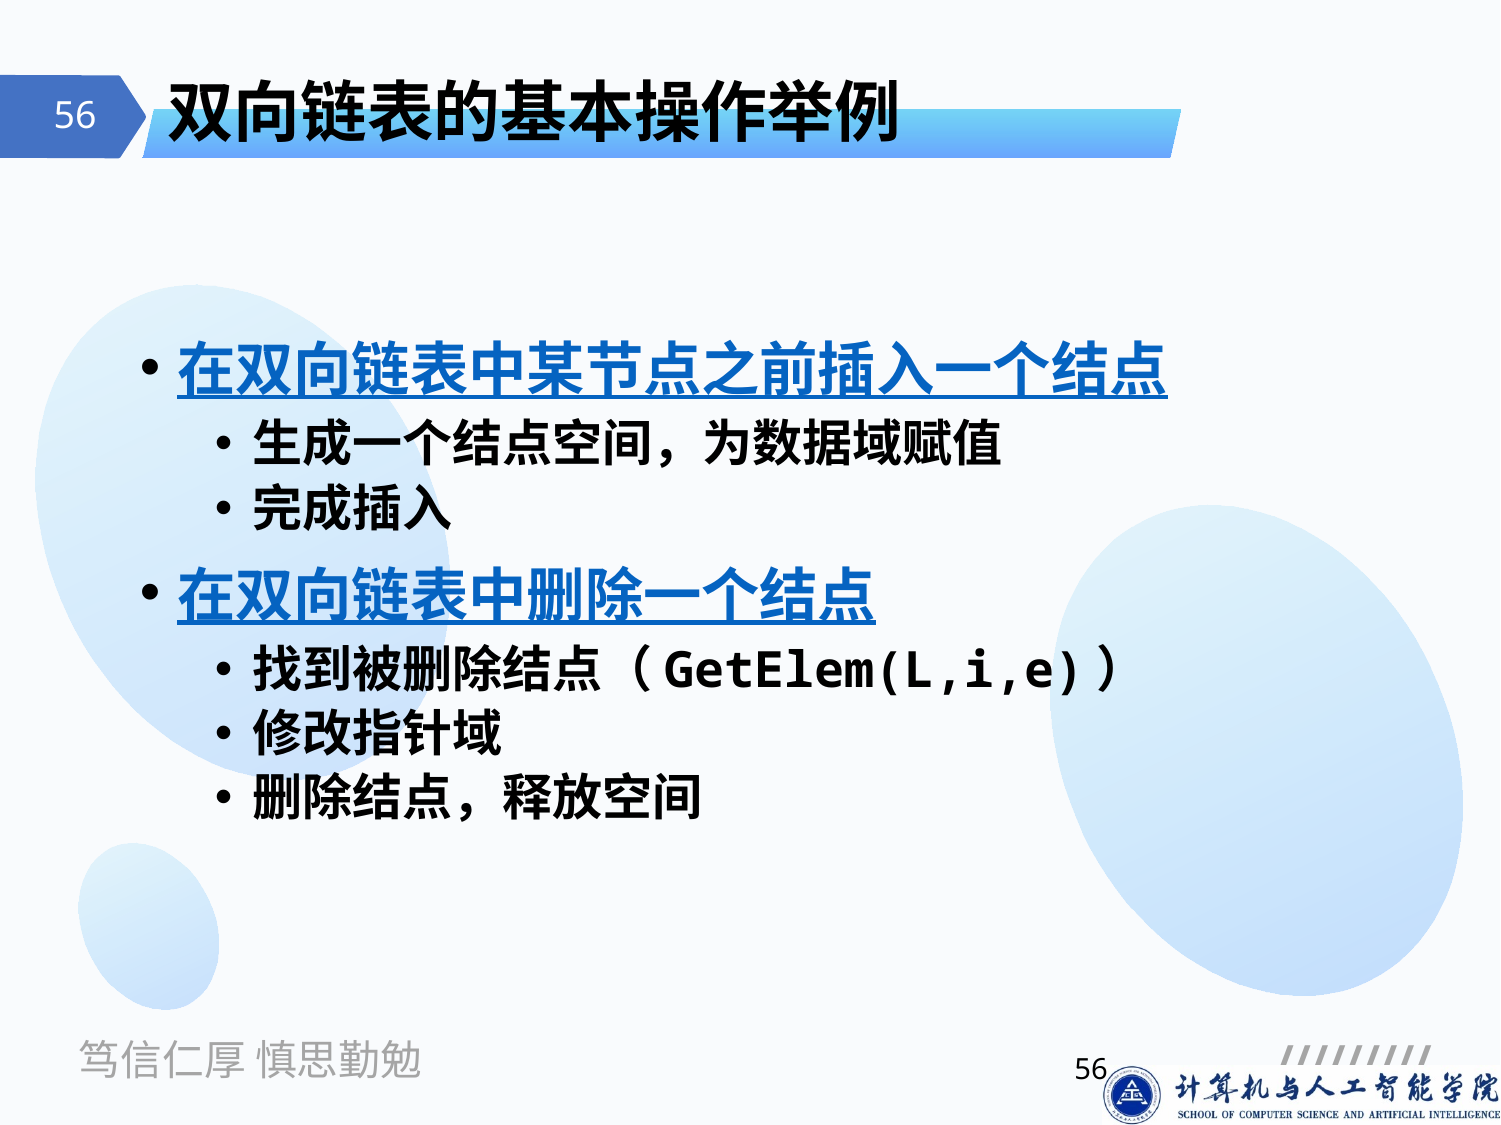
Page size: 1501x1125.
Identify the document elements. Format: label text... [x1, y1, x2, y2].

title 双向链表的基本操作举例 [152, 59, 1181, 158]
list 在双向链表中某节点之前插入一个结点 生成一个结点空间，为数据域赋值 完成插入 在双向链表中删除一个结点 找到被删除结点（GetElem(L,i,e)） 修改指针域 删除结点，释放空间 [125, 324, 1401, 1000]
picture [1102, 1065, 1501, 1125]
slide_number 56 [1059, 1042, 1398, 1103]
